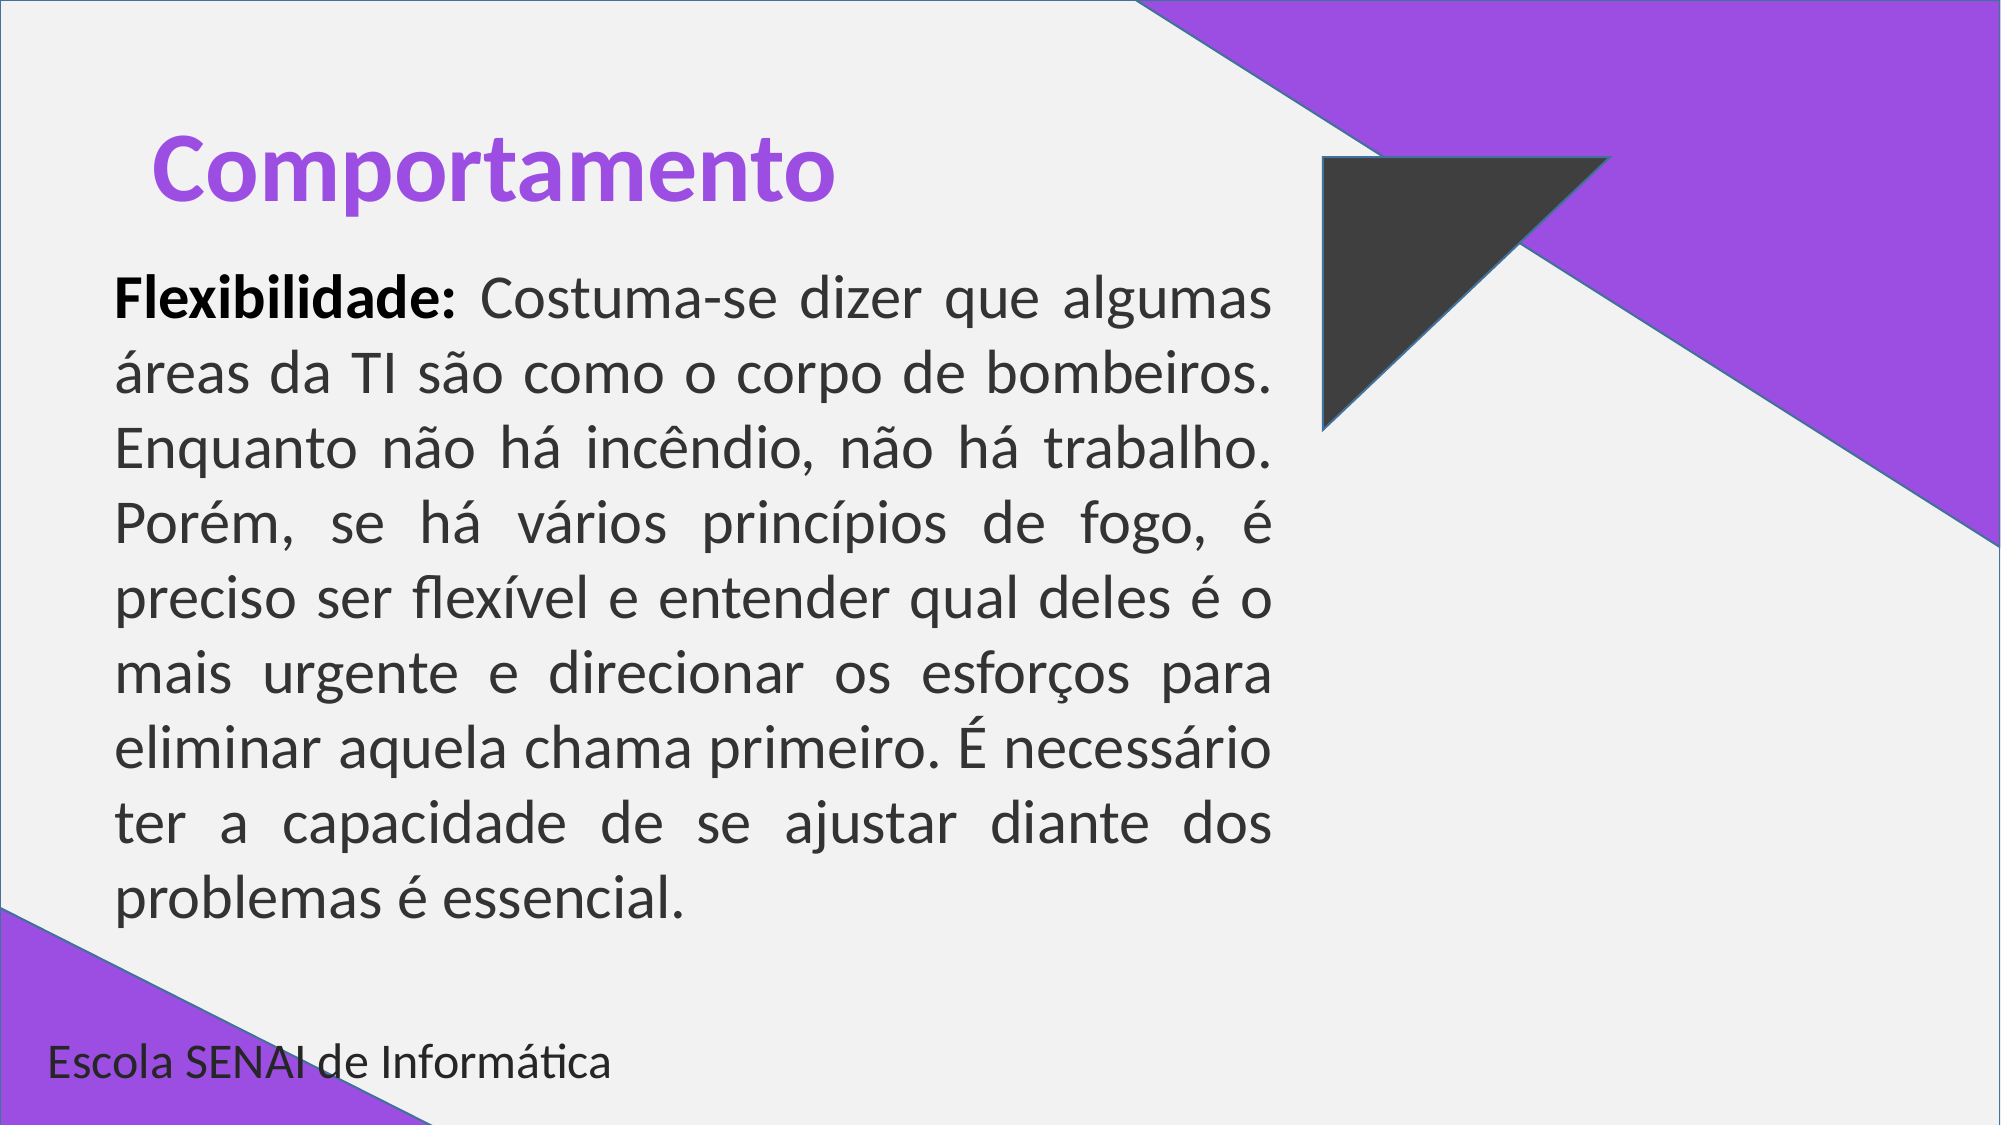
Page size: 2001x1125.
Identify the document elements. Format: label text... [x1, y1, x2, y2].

text_box Flexibilidade: Costuma-se dizer que algumas áreas da TI são como o corpo de bombeiros. Enquanto não há incêndio, não há trabalho. Porém, se há vários princípios de fogo, é preciso ser flexível e entender qual deles é o mais urgente e direcionar os esforços para eliminar aquela chama primeiro. É necessário ter a capacidade de se ajustar diante dos problemas é essencial. [99, 241, 1290, 955]
title Comportamento [137, 59, 1863, 278]
